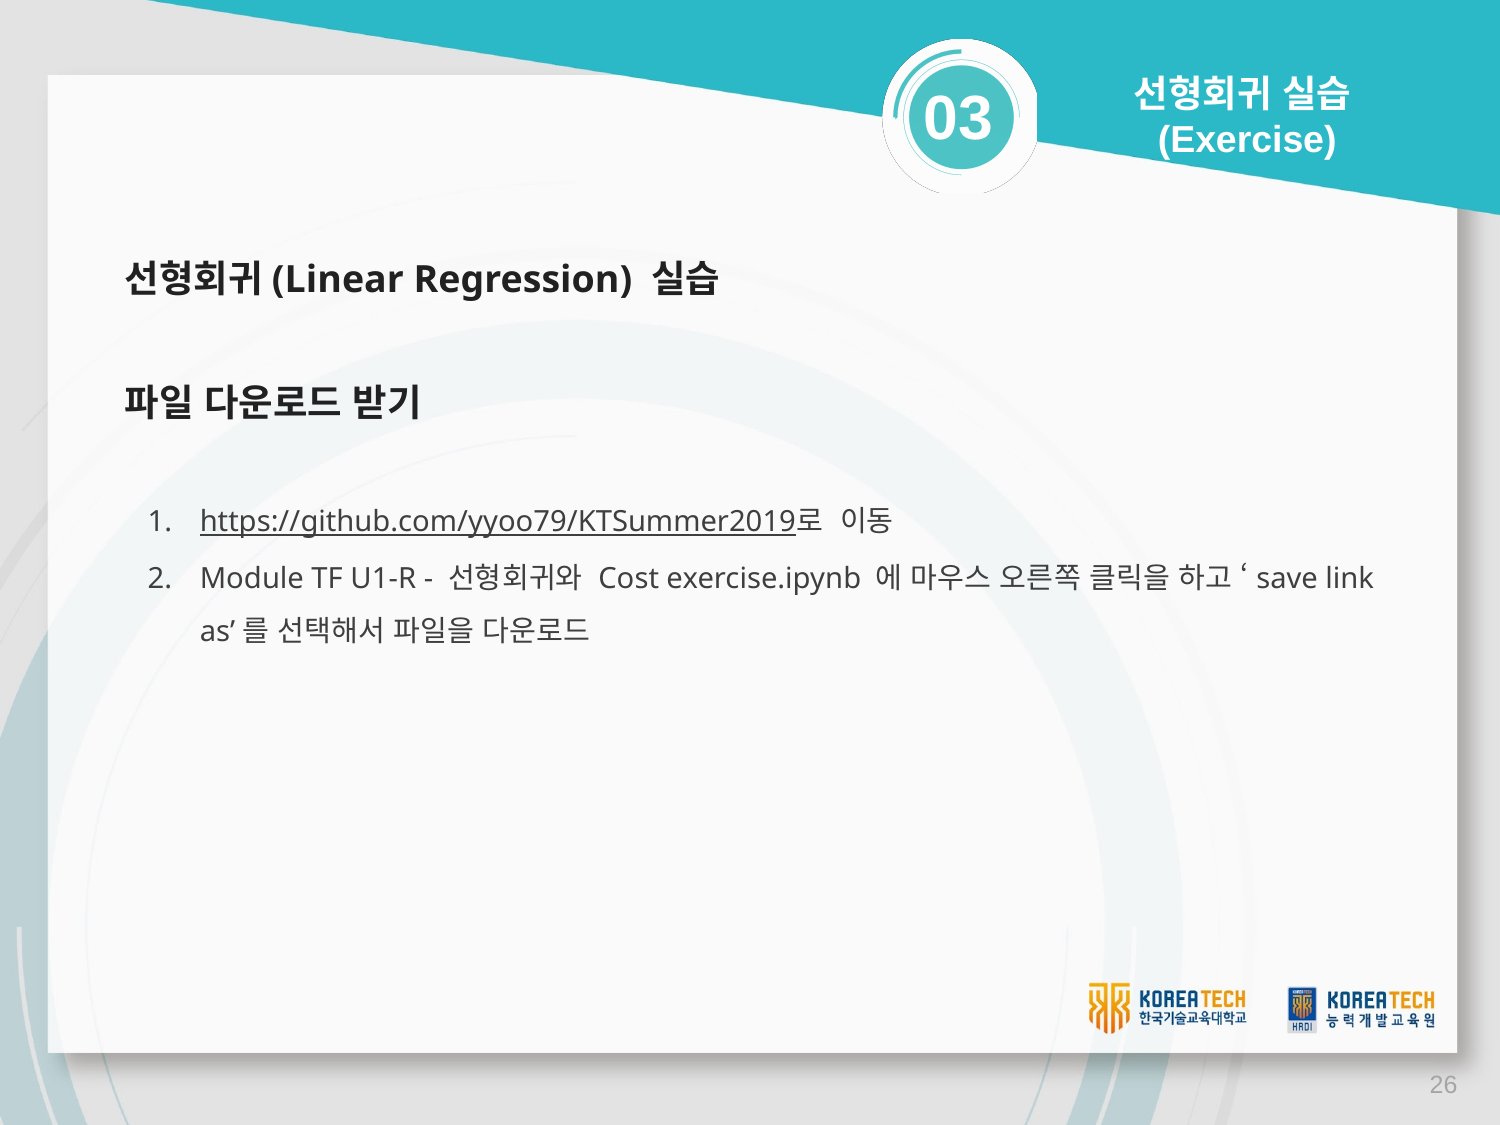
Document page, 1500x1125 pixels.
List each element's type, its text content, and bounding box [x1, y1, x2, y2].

slide_number 26 [1225, 1053, 1473, 1114]
picture [0, 0, 1500, 1125]
text_box 선형회귀(Linear Regression) 실습 파일 다운로드 받기 https://github.com/yyoo79/KTSummer2019로 이동 Module TF U1-R - 선형회귀와 Cost exercise.ipynb 에 마우스 오른쪽 클릭을 하고 ‘save link as’를 선택해서 파일을 다운로드 [109, 225, 1391, 803]
text_box 선형회귀 실습(Exercise) [1053, 57, 1441, 172]
